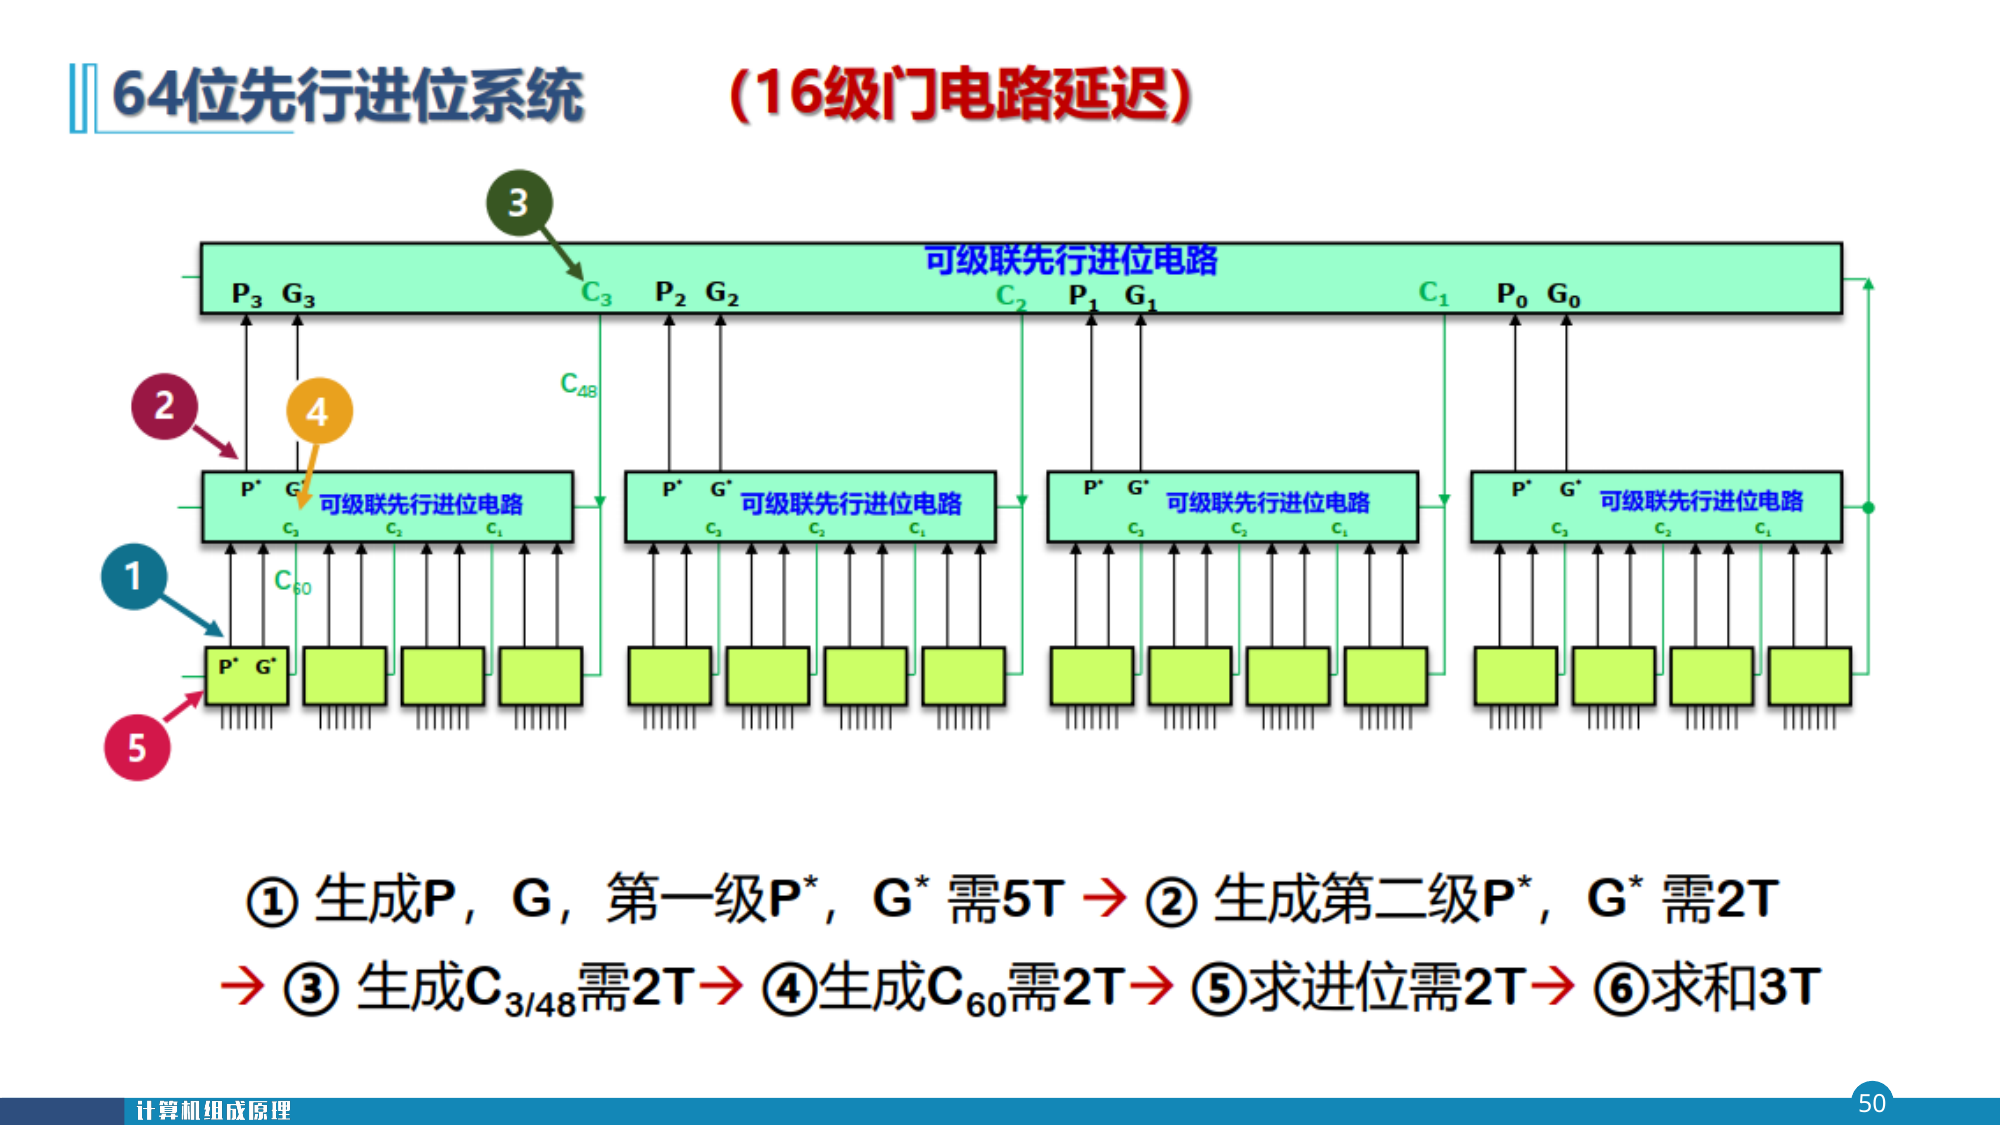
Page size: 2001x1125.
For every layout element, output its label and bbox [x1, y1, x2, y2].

picture [42, 18, 1916, 1042]
